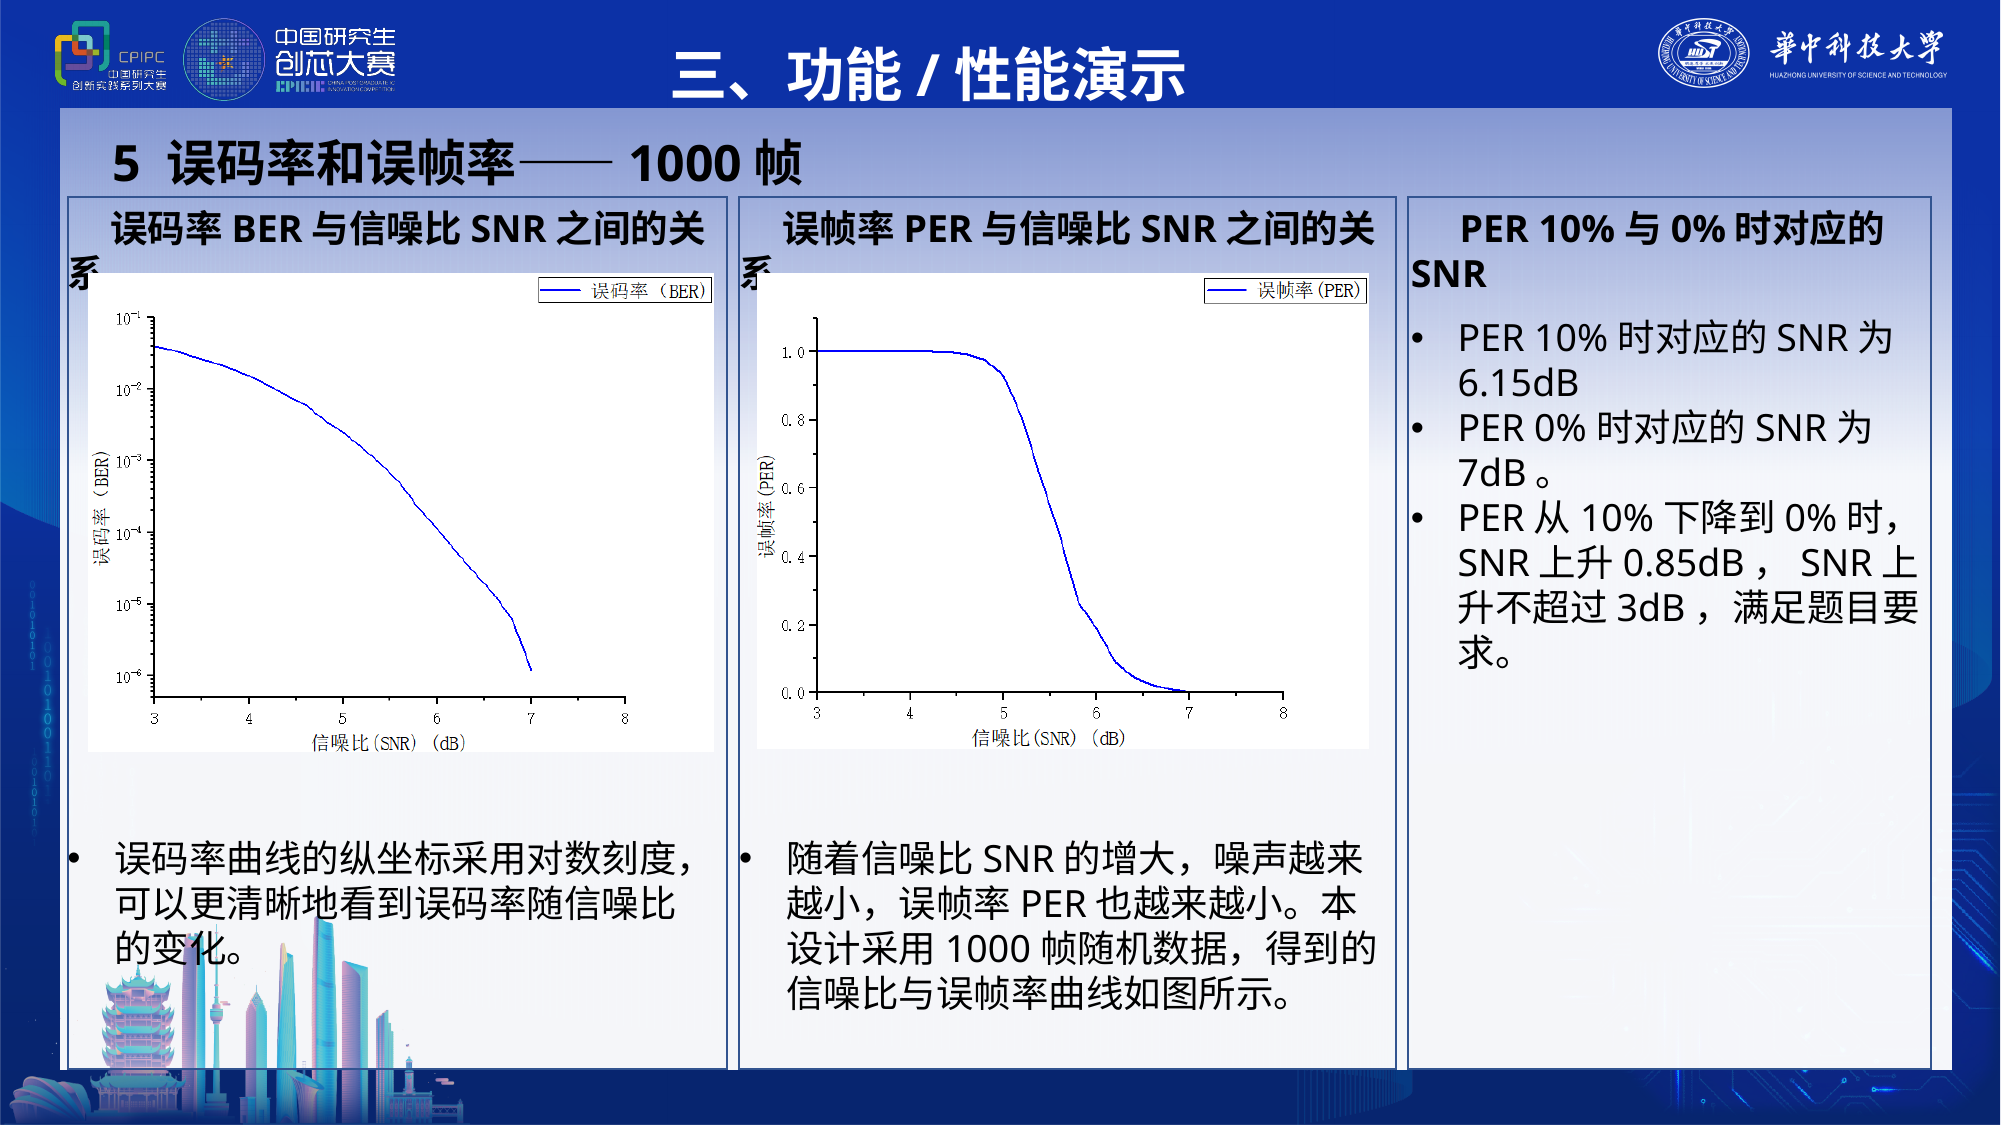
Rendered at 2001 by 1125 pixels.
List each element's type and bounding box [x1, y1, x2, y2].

text_box [0, 916, 470, 1125]
picture [0, 0, 2001, 1125]
